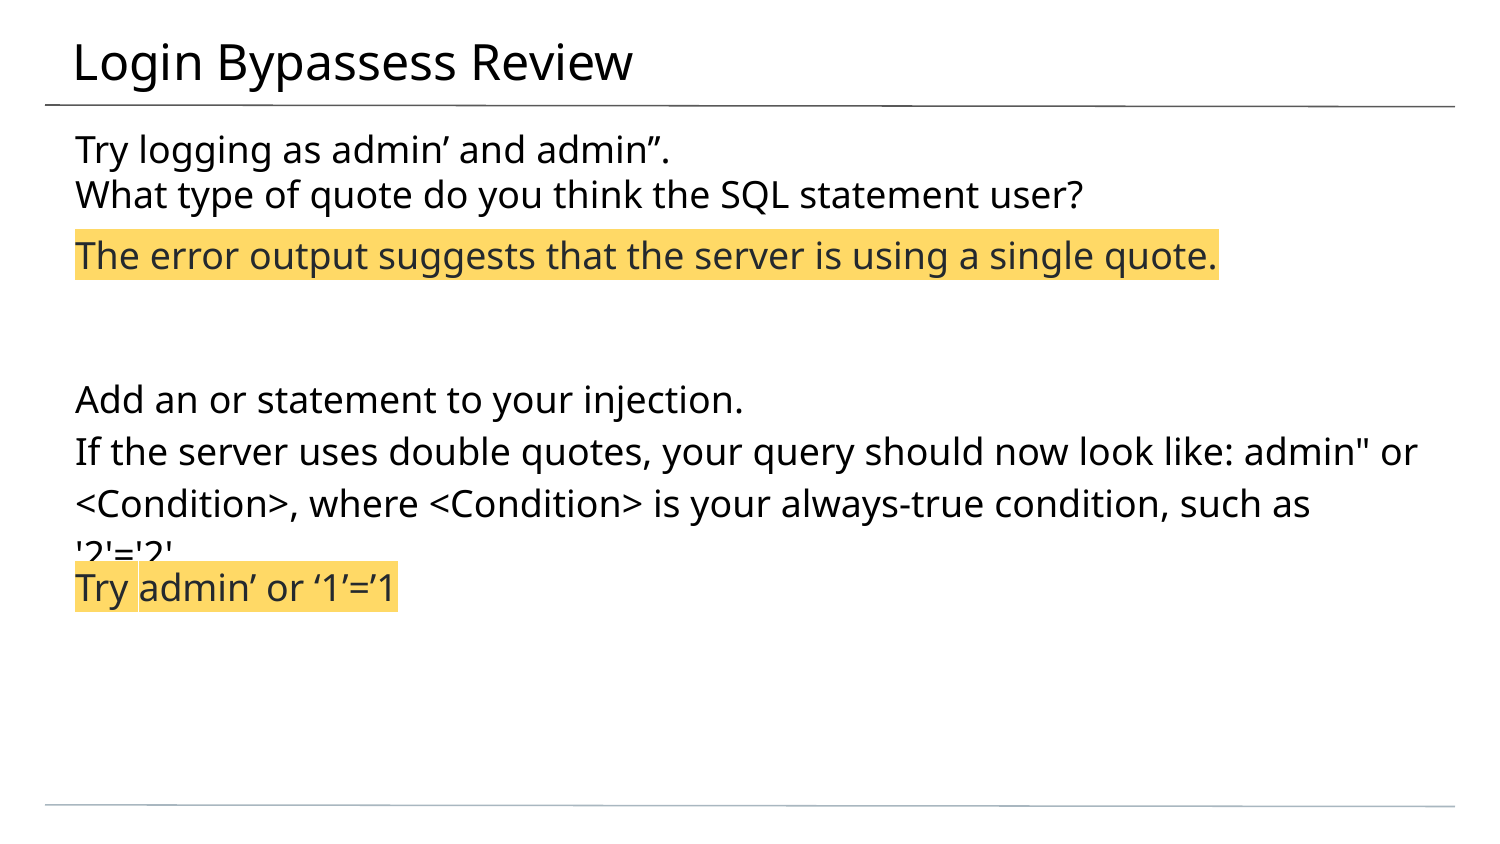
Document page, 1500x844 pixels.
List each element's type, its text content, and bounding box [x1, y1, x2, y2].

list The error output suggests that the server is using a single quote. [0, 256, 1500, 344]
subtitle Try logging as admin’ and admin’’. What type of quote do you think the SQL statement user? [0, 110, 1500, 171]
list Try admin’ or ‘1’=’1 [0, 574, 1500, 690]
title Login Bypassess Review [0, 0, 1500, 88]
subtitle Add an or statement to your injection. If the server uses double quotes, your query should now look like: admin" or <Condition>, where <Condition> is your always-true condition, such as '2'='2'. [0, 361, 1500, 422]
